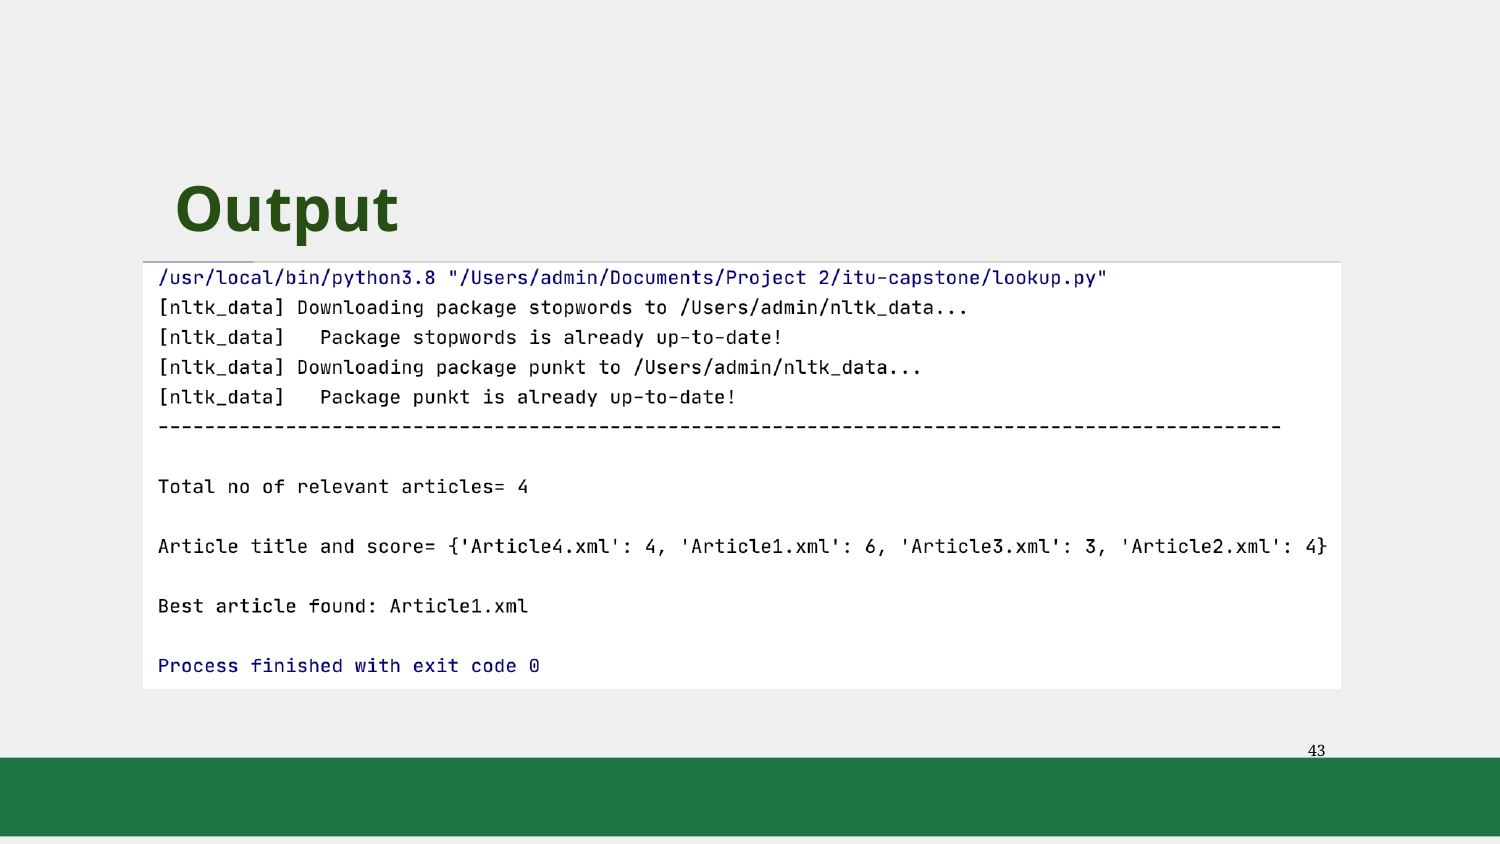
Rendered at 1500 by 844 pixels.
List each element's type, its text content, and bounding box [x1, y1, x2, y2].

picture [142, 261, 1341, 689]
slide_number ‹#› [1273, 734, 1341, 757]
title Output [159, 120, 1341, 261]
text_box [0, 757, 1500, 837]
